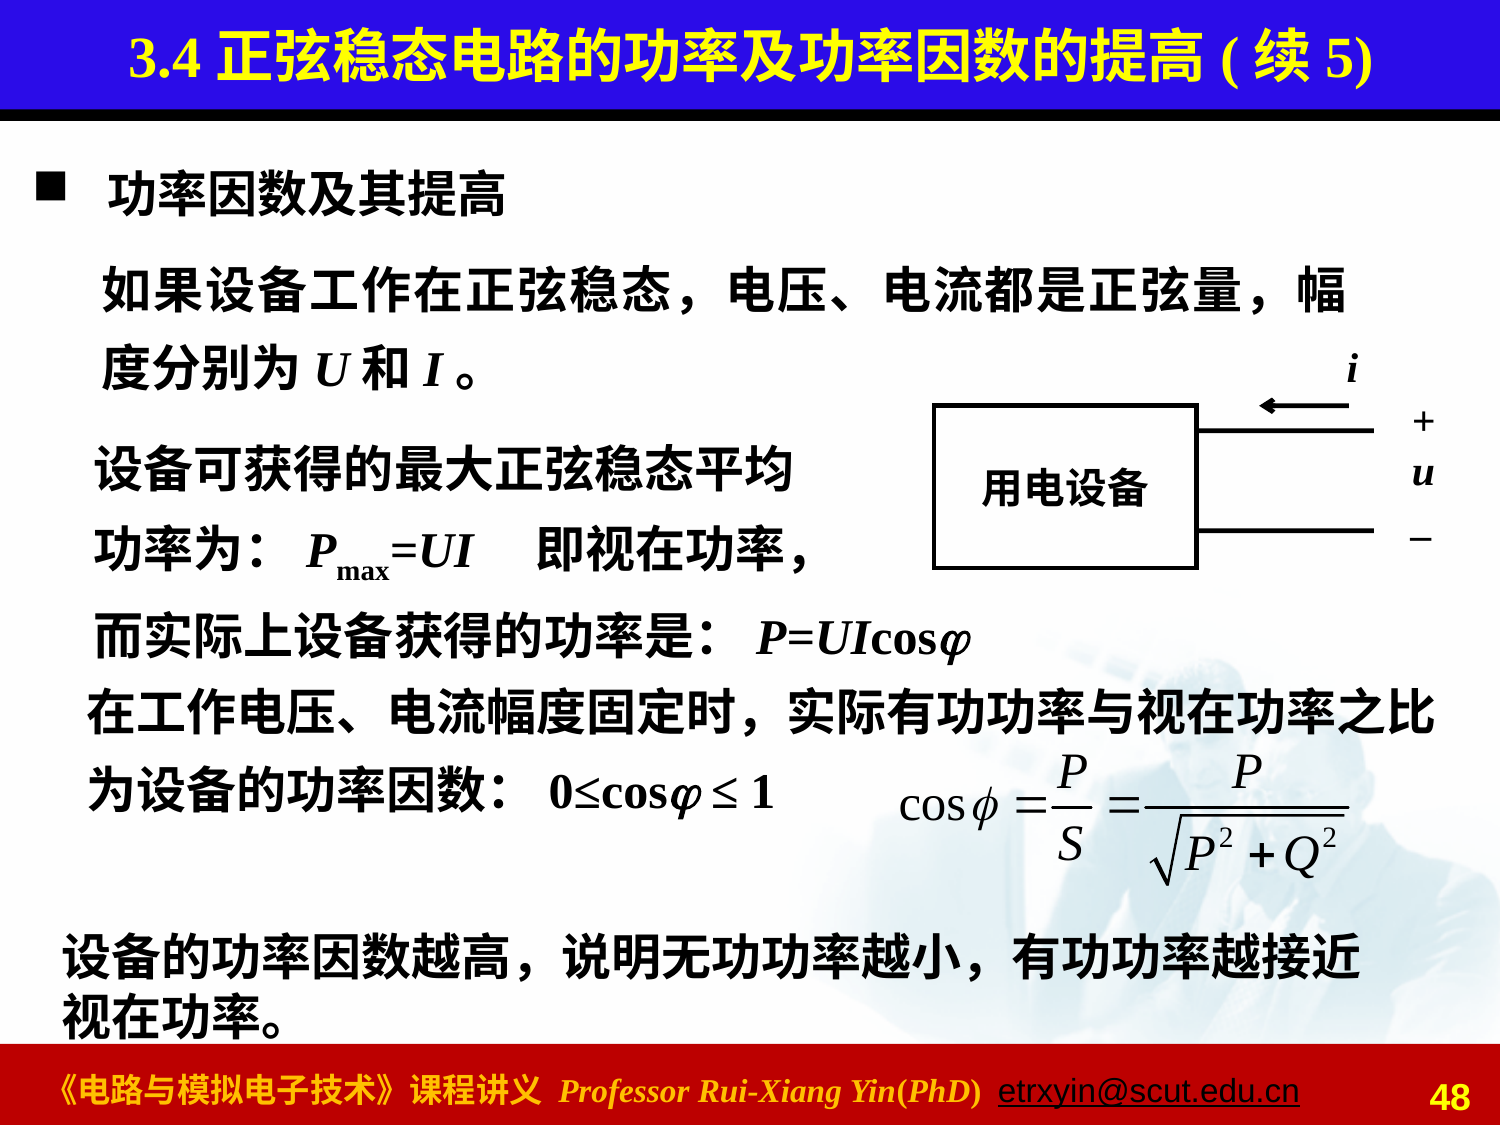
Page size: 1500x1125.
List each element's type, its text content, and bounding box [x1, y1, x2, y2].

list 功率因数及其提高 [17, 125, 1477, 1035]
picture [0, 121, 1500, 1043]
title 3.4正弦稳态电路的功率及功率因数的提高(续5) [0, 0, 1500, 110]
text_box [933, 332, 1452, 569]
text_box 如果设备工作在正弦稳态，电压、电流都是正弦量，幅度分别为U和I。 [86, 233, 1362, 404]
text_box 在工作电压、电流幅度固定时，实际有功功率与视在功率之比为设备的功率因数：0≤cos ≤ 1 [71, 655, 1452, 826]
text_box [891, 739, 1360, 898]
text_box 设备的功率因数越高，说明无功功率越小，有功功率越接近视在功率。 [46, 918, 1420, 1054]
slide_number 48 [1344, 1065, 1486, 1113]
text_box 设备可获得的最大正弦稳态平均 功率为：Pmax=UI 即视在功率， 而实际上设备获得的功率是：P=UIcos [79, 412, 1442, 655]
